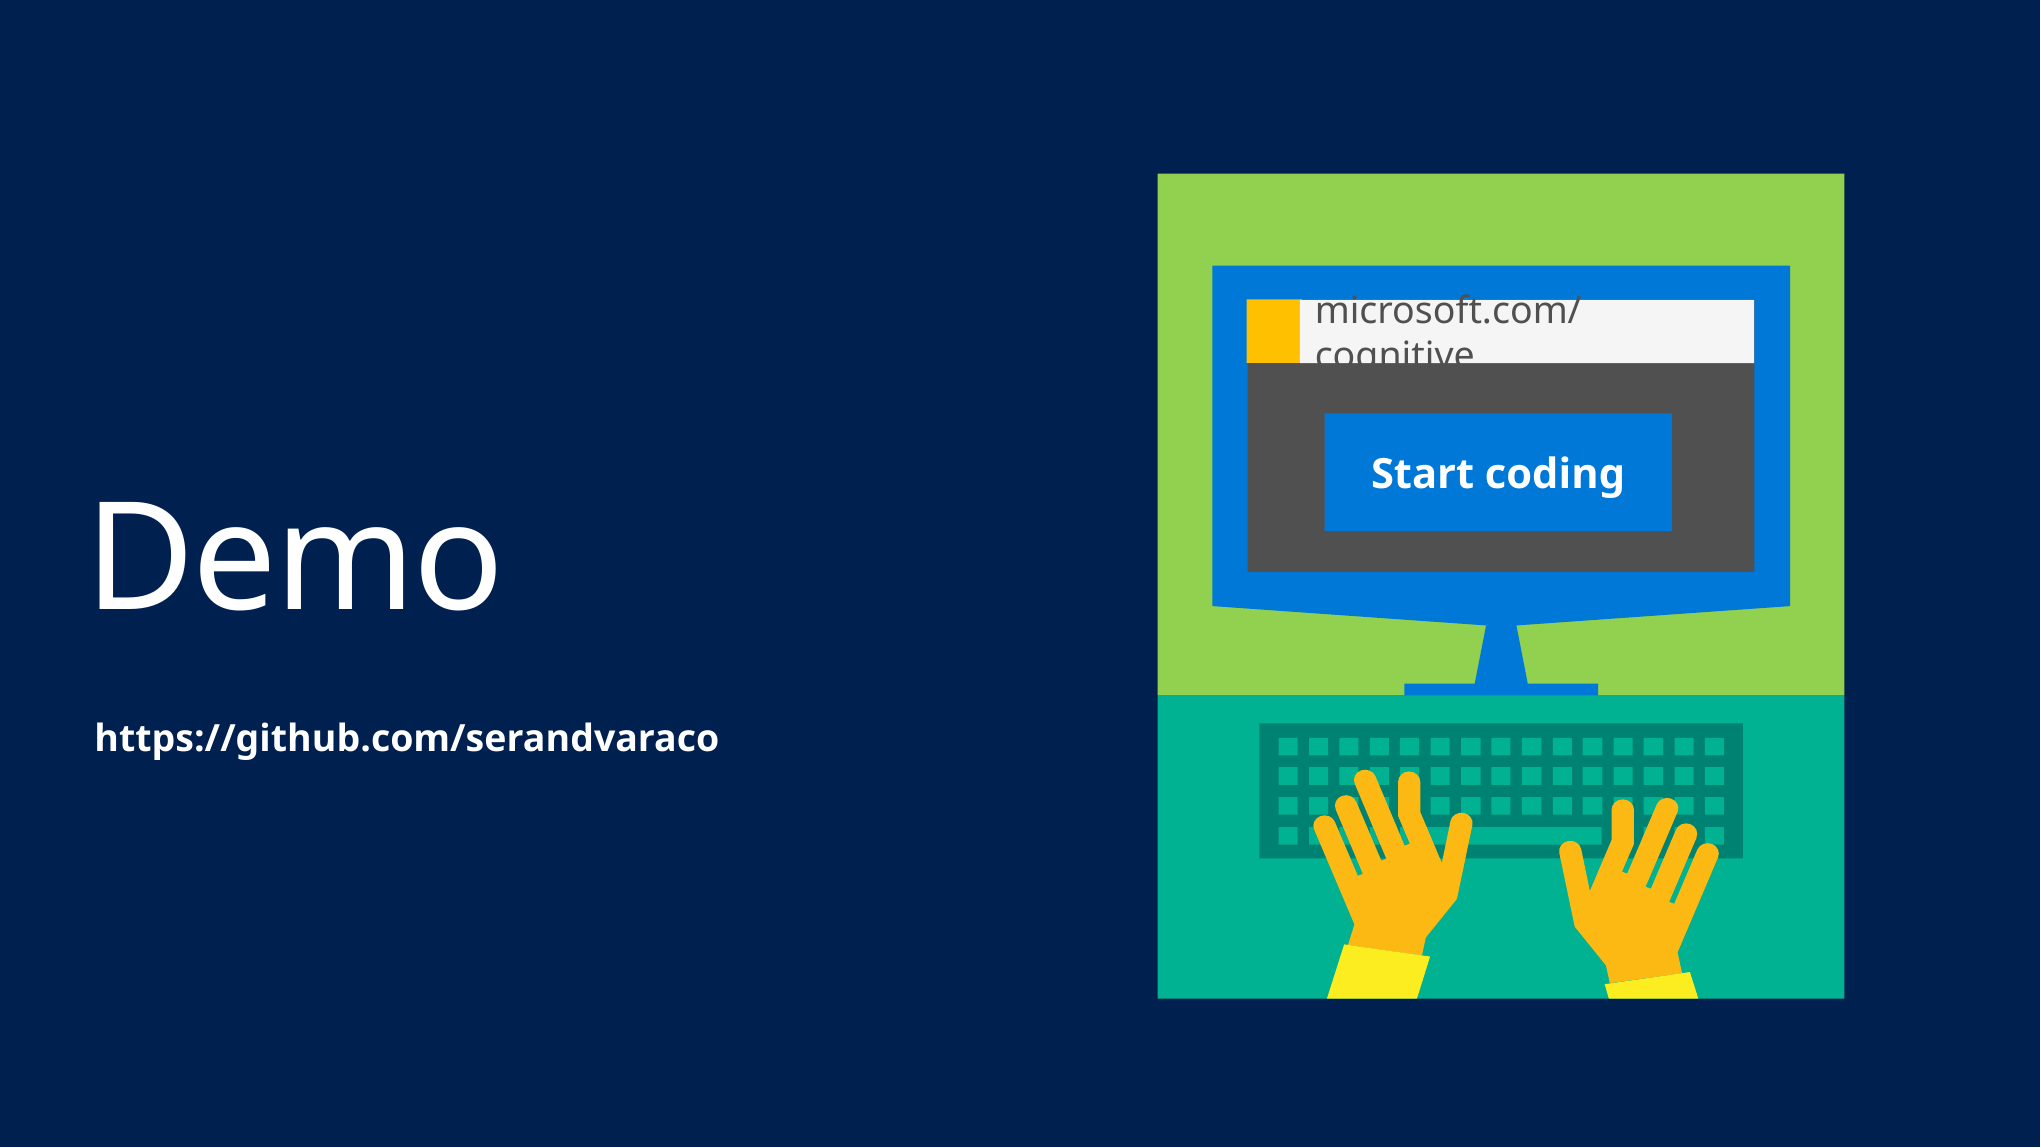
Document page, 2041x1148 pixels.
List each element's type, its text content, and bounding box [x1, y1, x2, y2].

text_box https://github.com/serandvaraco [79, 706, 735, 767]
title Demo [61, 464, 596, 659]
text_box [1157, 173, 1845, 999]
